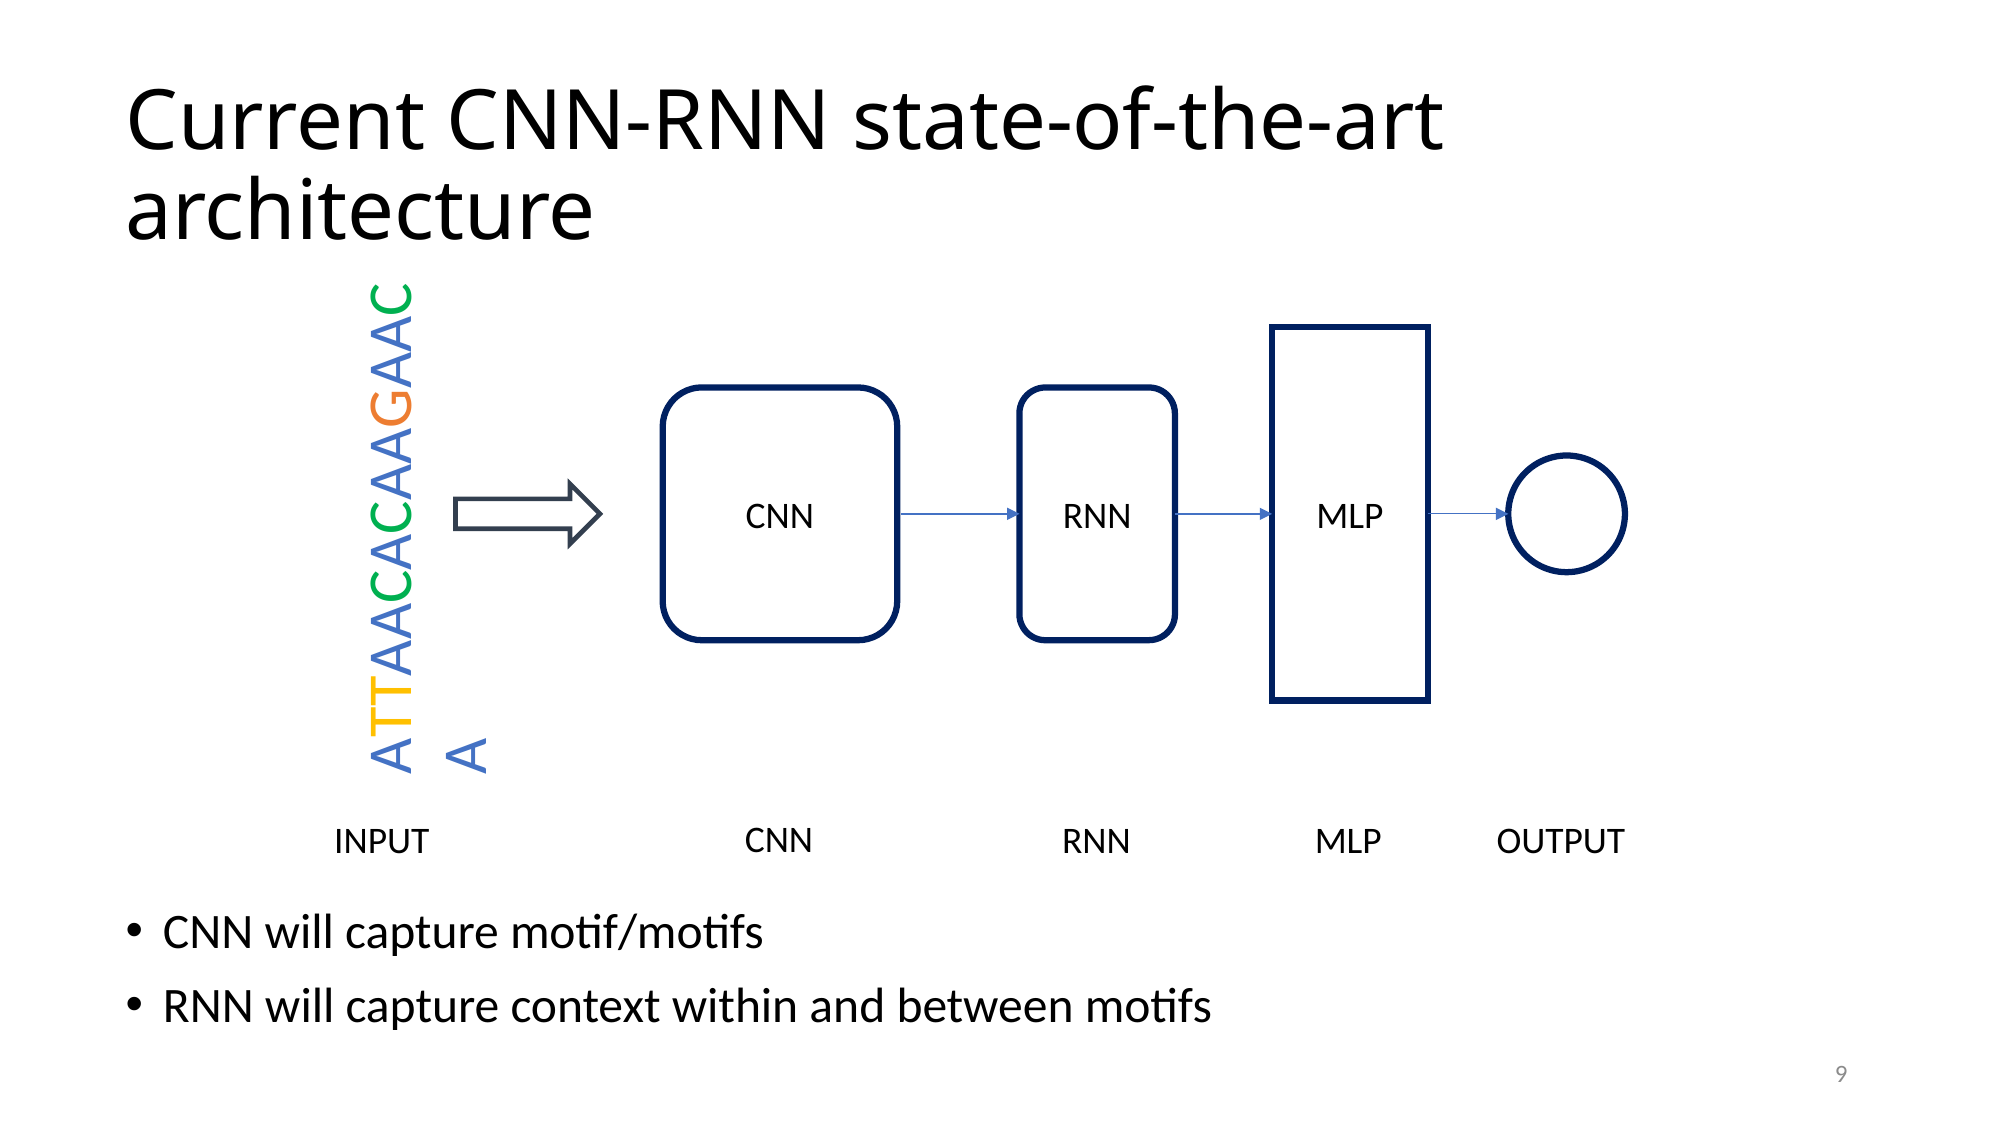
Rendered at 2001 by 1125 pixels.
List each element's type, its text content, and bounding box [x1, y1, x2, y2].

text_box RNN [1047, 808, 1148, 868]
slide_number 9 [1412, 1042, 1863, 1103]
text_box CNN [661, 386, 899, 642]
text_box MLP [1271, 326, 1429, 702]
text_box CNN [729, 807, 830, 867]
text_box INPUT [319, 808, 459, 868]
text_box MLP [1299, 808, 1400, 868]
text_box ATTAACACAAGAACA [341, 238, 431, 789]
list CNN will capture motif/motifs RNN will capture context within and between motifs [110, 898, 1890, 1041]
text_box [1507, 454, 1626, 574]
text_box OUTPUT [1481, 808, 1652, 868]
text_box RNN [1018, 386, 1176, 642]
title Current CNN-RNN state-of-the-art architecture [110, 58, 1890, 277]
text_box [454, 481, 602, 547]
